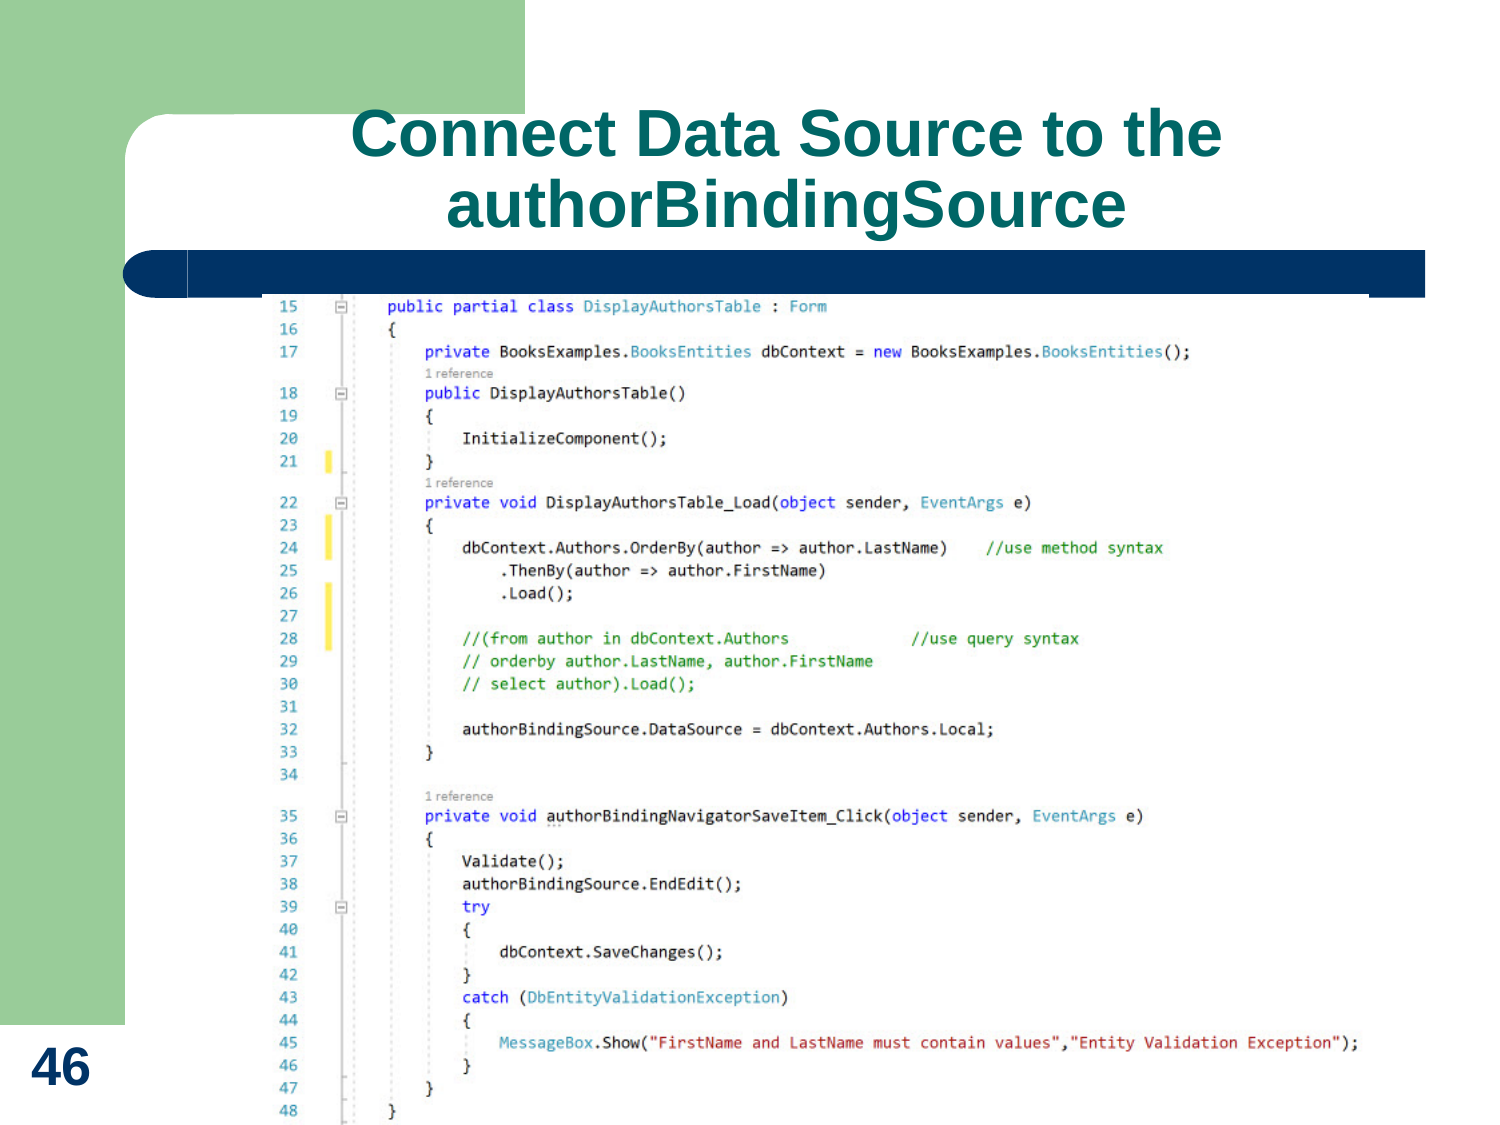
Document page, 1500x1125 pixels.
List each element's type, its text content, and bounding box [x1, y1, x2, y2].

picture [262, 293, 1369, 1125]
slide_number 46 [13, 1023, 111, 1105]
title Connect Data Source to the authorBindingSource [137, 112, 1438, 251]
